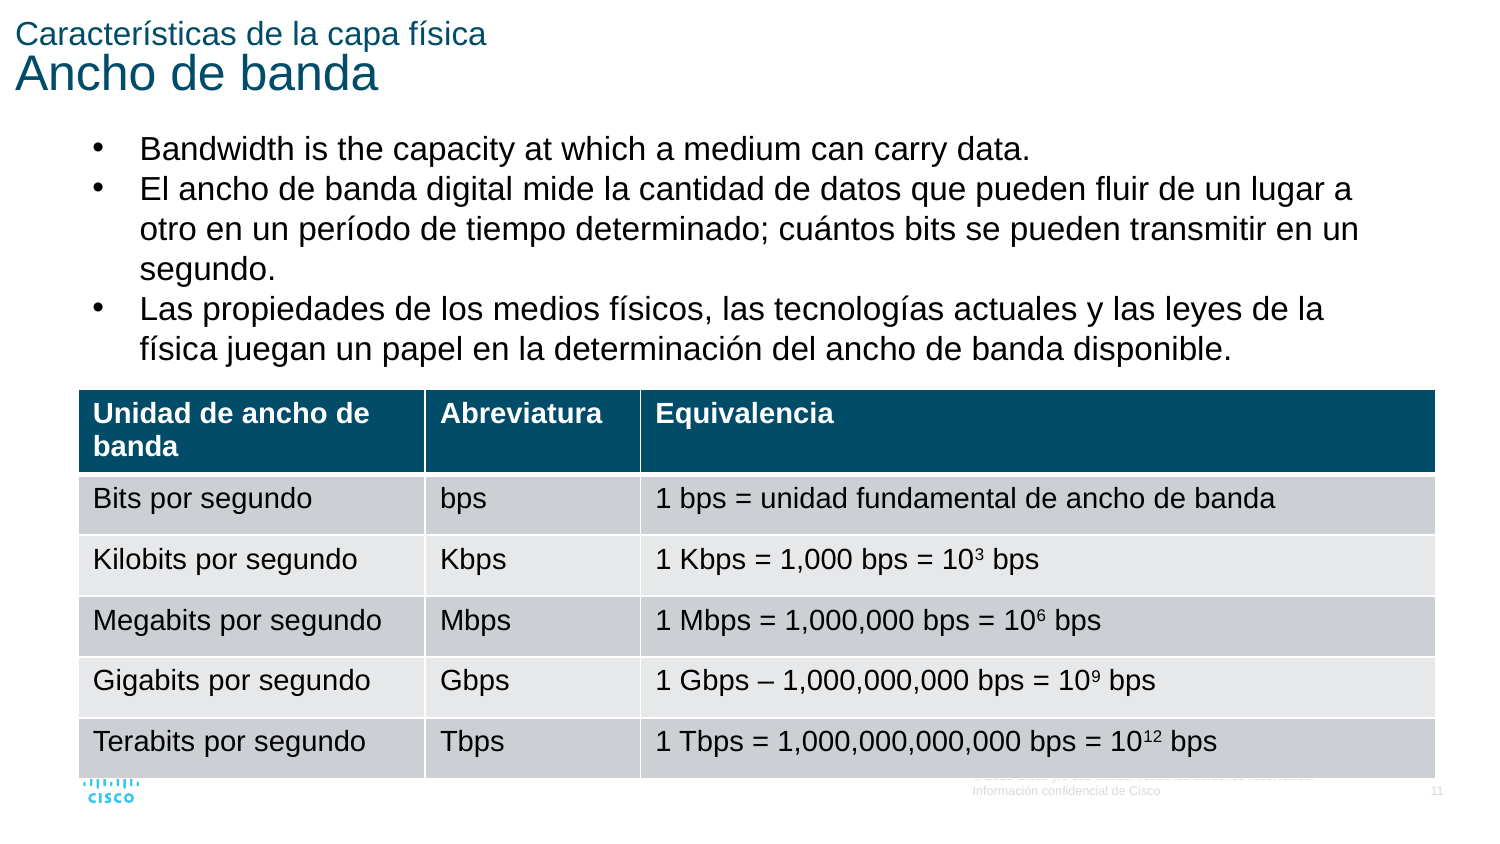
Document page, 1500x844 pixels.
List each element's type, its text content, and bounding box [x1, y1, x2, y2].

table_cell 1 Mbps = 1,000,000 bps = 106 bps [641, 597, 1435, 656]
table_cell Tbps [426, 719, 640, 778]
text_box Bandwidth is the capacity at which a medium can carry data. El ancho de banda digital mide la cantidad de datos que pueden fluir de un lugar a otro en un período de tiempo determinado; cuántos bits se pueden transmitir en un segundo. Las propiedades de los medios físicos, las tecnologías actuales y las leyes de la física juegan un papel en la determinación del ancho de banda disponible. [77, 120, 1406, 375]
table_cell 1 Tbps = 1,000,000,000,000 bps = 1012 bps [641, 719, 1435, 778]
table_cell 1 bps = unidad fundamental de ancho de banda [641, 477, 1435, 534]
table_header Unidad de ancho de banda [79, 390, 424, 472]
table_cell Megabits por segundo [79, 597, 424, 656]
title Características de la capa física Ancho de banda [0, 0, 1369, 121]
table_cell 1 Kbps = 1,000 bps = 103 bps [641, 536, 1435, 595]
table_cell Gbps [426, 658, 640, 717]
table_cell Bits por segundo [79, 477, 424, 534]
table_cell Kbps [426, 536, 640, 595]
table_cell 1 Gbps – 1,000,000,000 bps = 109 bps [641, 658, 1435, 717]
table_header Equivalencia [641, 390, 1435, 472]
table_cell Mbps [426, 597, 640, 656]
table_cell Terabits por segundo [79, 719, 424, 778]
table_header Abreviatura [426, 390, 640, 472]
table_cell bps [426, 477, 640, 534]
table_cell Gigabits por segundo [79, 658, 424, 717]
table_cell Kilobits por segundo [79, 536, 424, 595]
